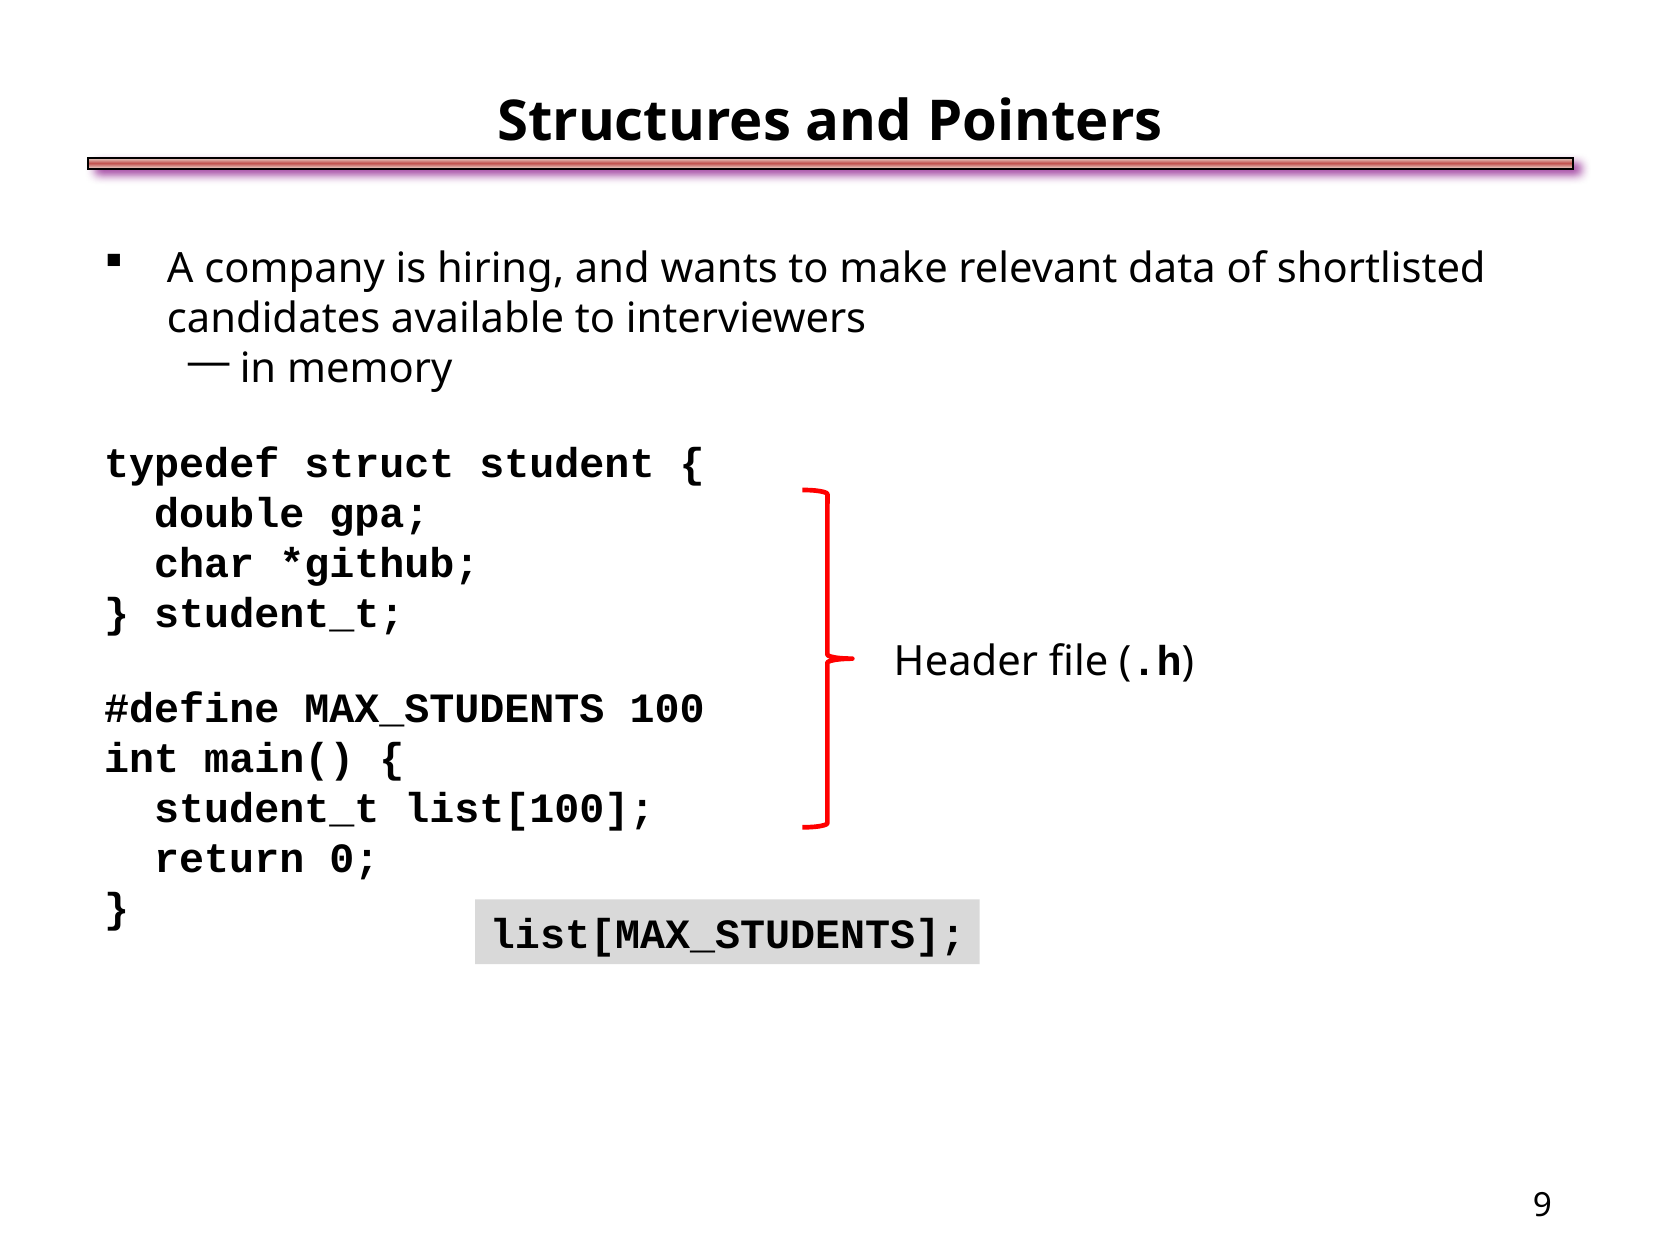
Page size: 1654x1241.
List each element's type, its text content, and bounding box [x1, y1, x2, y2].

text_box Header file (.h) [878, 625, 1211, 691]
text_box <number> [1224, 1174, 1569, 1241]
text_box Structures and Pointers [87, 74, 1573, 160]
text_box [802, 489, 853, 828]
text_box list[MAX_STUDENTS]; [475, 899, 980, 965]
text_box A company is hiring, and wants to make relevant data of shortlisted candidates available to interviewers in memory typedef struct student { double gpa; char *github; } student_t; #define MAX_STUDENTS 100 int main() { student_t list[100]; return 0; } [87, 187, 1568, 1163]
